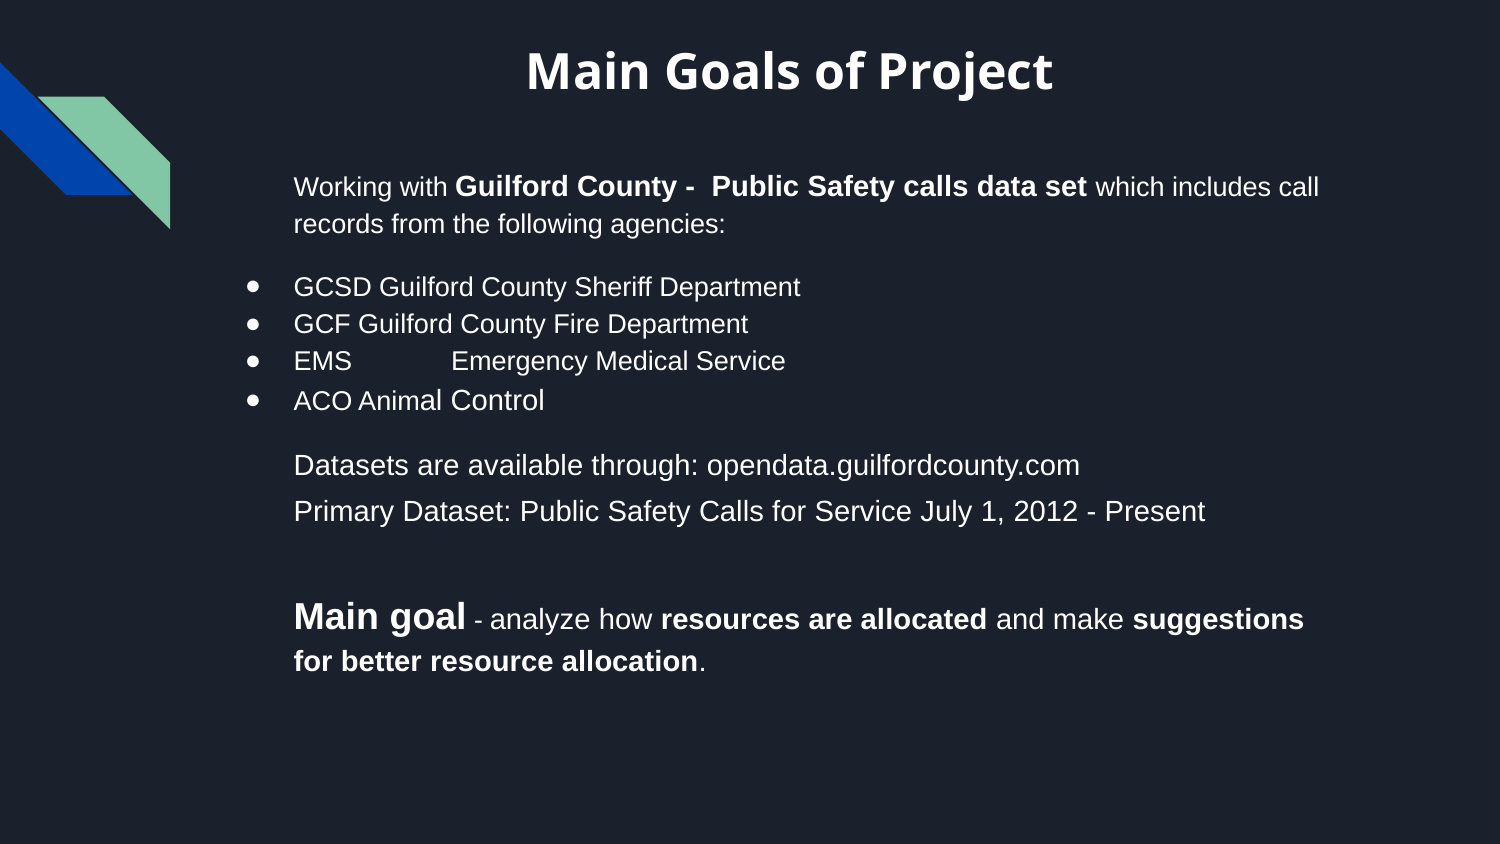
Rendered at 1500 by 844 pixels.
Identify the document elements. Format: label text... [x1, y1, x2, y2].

list Working with Guilford County - Public Safety calls data set which includes call records from the following agencies: GCSD Guilford County Sheriff Department GCF Guilford County Fire Department EMS Emergency Medical Service ACO Animal Control Datasets are available through: opendata.guilfordcounty.com Primary Dataset: Public Safety Calls for Service July 1, 2012 - Present Main goal - analyze how resources are allocated and make suggestions for better resource allocation. [203, 146, 1359, 812]
title Main Goals of Project [212, 24, 1368, 129]
